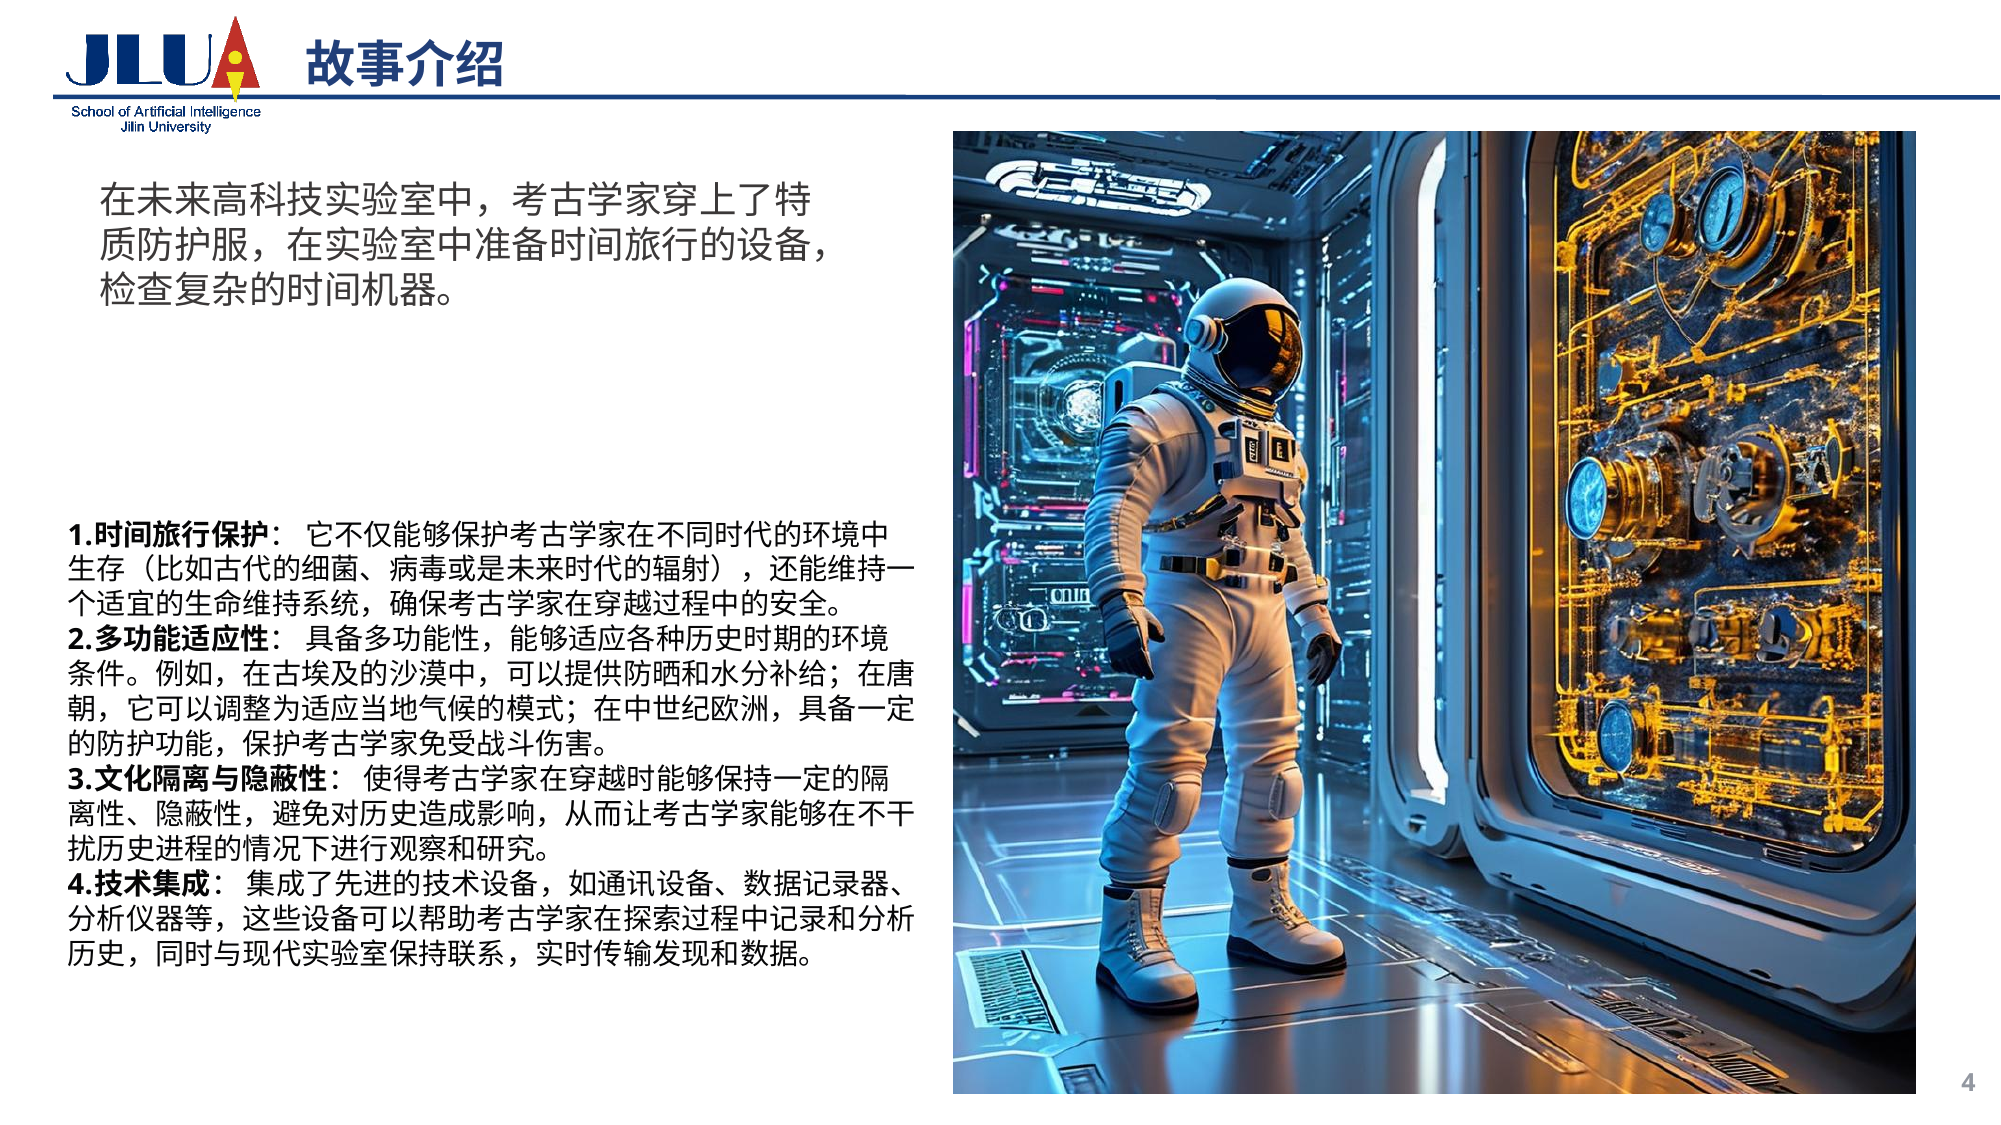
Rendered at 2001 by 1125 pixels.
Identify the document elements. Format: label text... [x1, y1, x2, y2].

text_box 时间旅行保护： 它不仅能够保护考古学家在不同时代的环境中生存（比如古代的细菌、病毒或是未来时代的辐射），还能维持一个适宜的生命维持系统，确保考古学家在穿越过程中的安全。 多功能适应性： 具备多功能性，能够适应各种历史时期的环境条件。例如，在古埃及的沙漠中，可以提供防晒和水分补给；在唐朝，它可以调整为适应当地气候的模式；在中世纪欧洲，具备一定的防护功能，保护考古学家免受战斗伤害。 文化隔离与隐蔽性： 使得考古学家在穿越时能够保持一定的隔离性、隐蔽性，避免对历史造成影响，从而让考古学家能够在不干扰历史进程的情况下进行观察和研究。 技术集成： 集成了先进的技术设备，如通讯设备、数据记录器、分析仪器等，这些设备可以帮助考古学家在探索过程中记录和分析历史，同时与现代实验室保持联系，实时传输发现和数据。 [52, 508, 933, 978]
slide_number 4 [1540, 1053, 1991, 1113]
text_box 在未来高科技实验室中，考古学家穿上了特质防护服，在实验室中准备时间旅行的设备，检查复杂的时间机器。 [84, 168, 852, 319]
picture [953, 131, 1916, 1094]
title 故事介绍 [290, 31, 2000, 97]
picture [53, 8, 291, 141]
